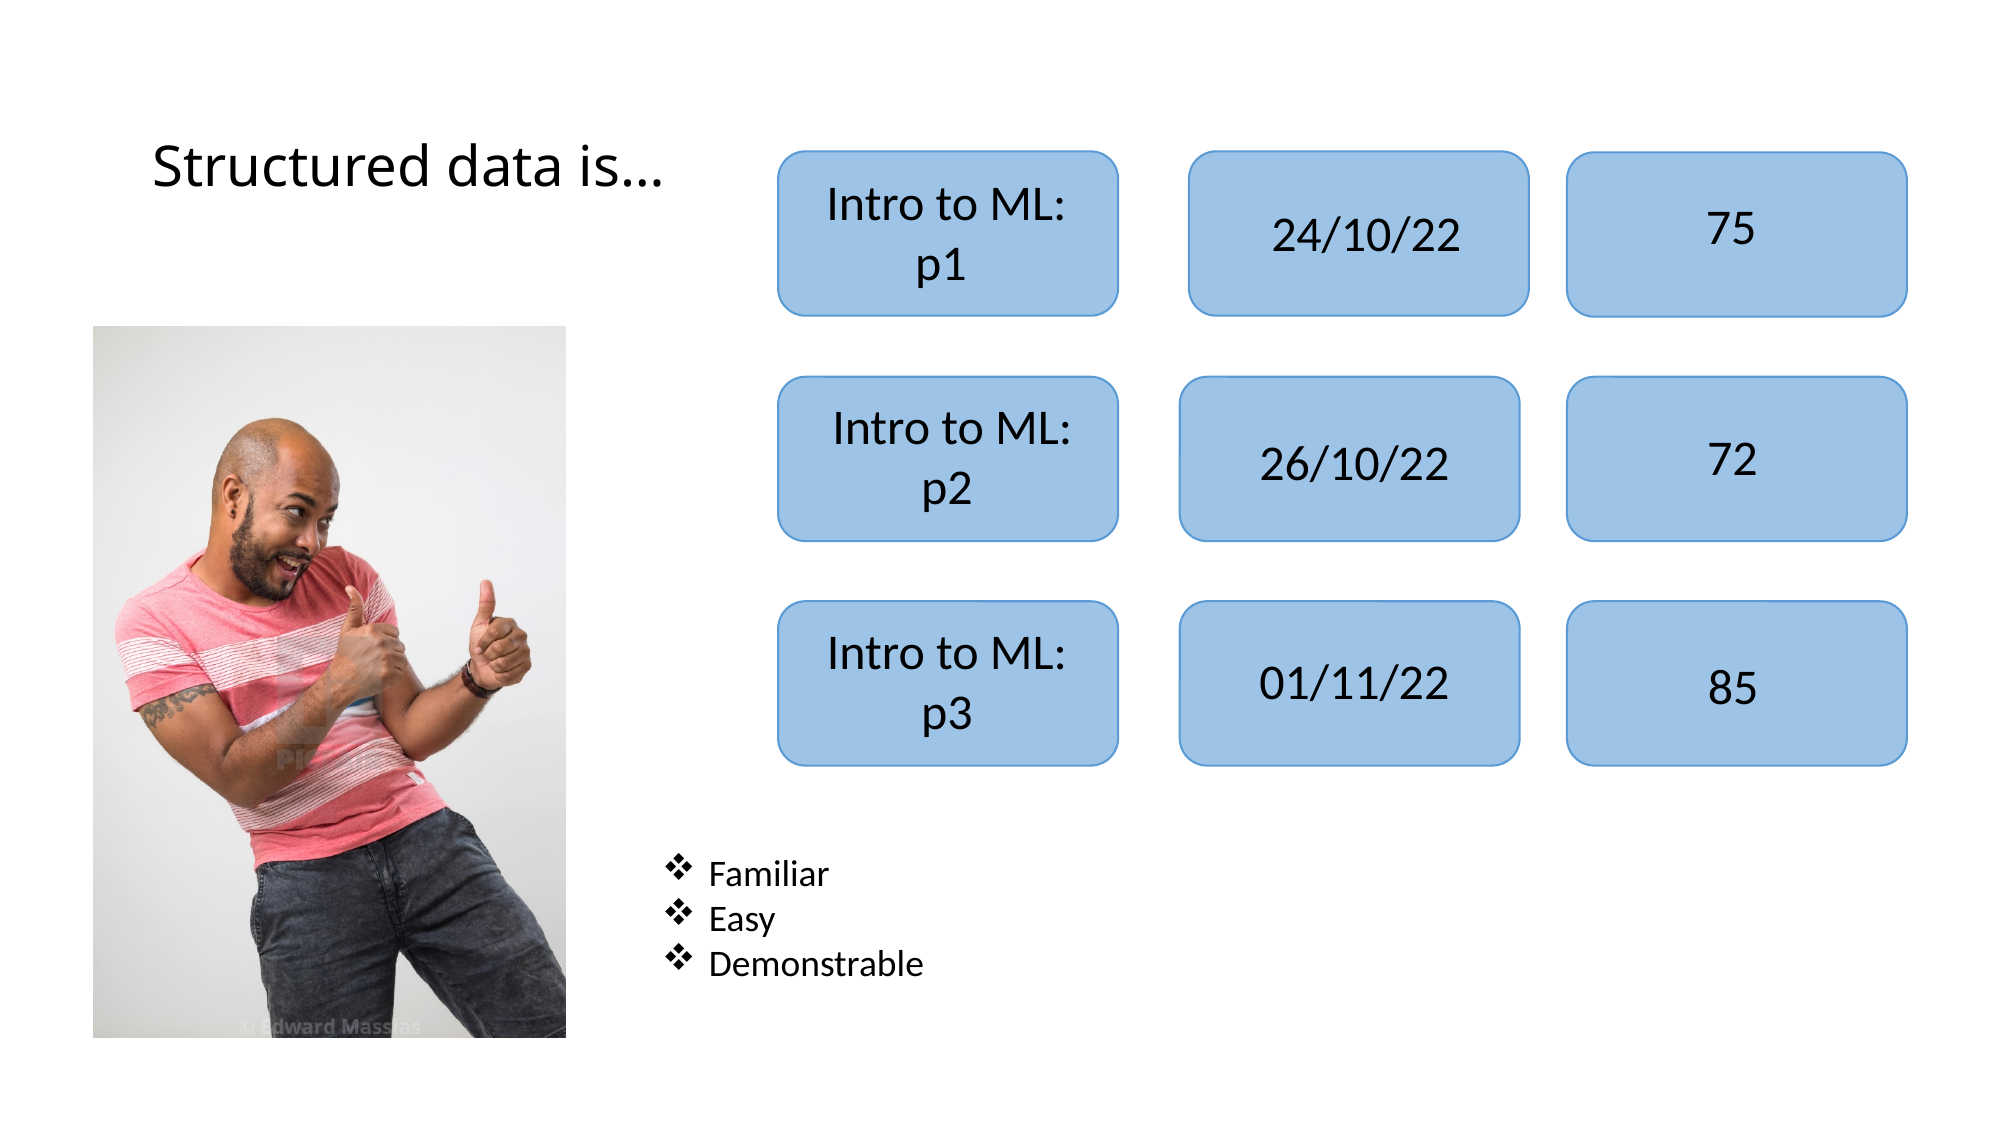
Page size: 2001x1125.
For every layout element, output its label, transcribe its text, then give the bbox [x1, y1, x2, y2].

text_box [1187, 269, 1530, 317]
text_box [1178, 600, 1521, 642]
list D [137, 299, 1863, 1014]
text_box 24/10/22 [1129, 193, 1603, 269]
text_box 85 [1637, 647, 1829, 723]
text_box [1178, 718, 1521, 767]
text_box 01/11/22 [1118, 642, 1591, 718]
text_box [777, 600, 1120, 767]
text_box Intro to ML: p1 [787, 163, 1095, 298]
text_box Familiar Easy Demonstrable [647, 842, 1196, 992]
text_box 26/10/22 [1118, 422, 1591, 498]
text_box [777, 150, 1120, 317]
title Structured data is… [137, 59, 1863, 278]
text_box Intro to ML: p3 [785, 612, 1109, 747]
text_box [1565, 600, 1908, 767]
text_box [1187, 150, 1530, 193]
text_box [782, 375, 1114, 387]
text_box [1565, 375, 1908, 543]
text_box Intro to ML: p2 [763, 387, 1130, 523]
text_box [1178, 498, 1521, 543]
text_box 72 [1614, 418, 1851, 493]
text_box [778, 523, 1118, 543]
picture [93, 326, 566, 1038]
text_box [1178, 375, 1521, 422]
text_box [1565, 151, 1908, 318]
text_box 75 [1590, 186, 1872, 262]
